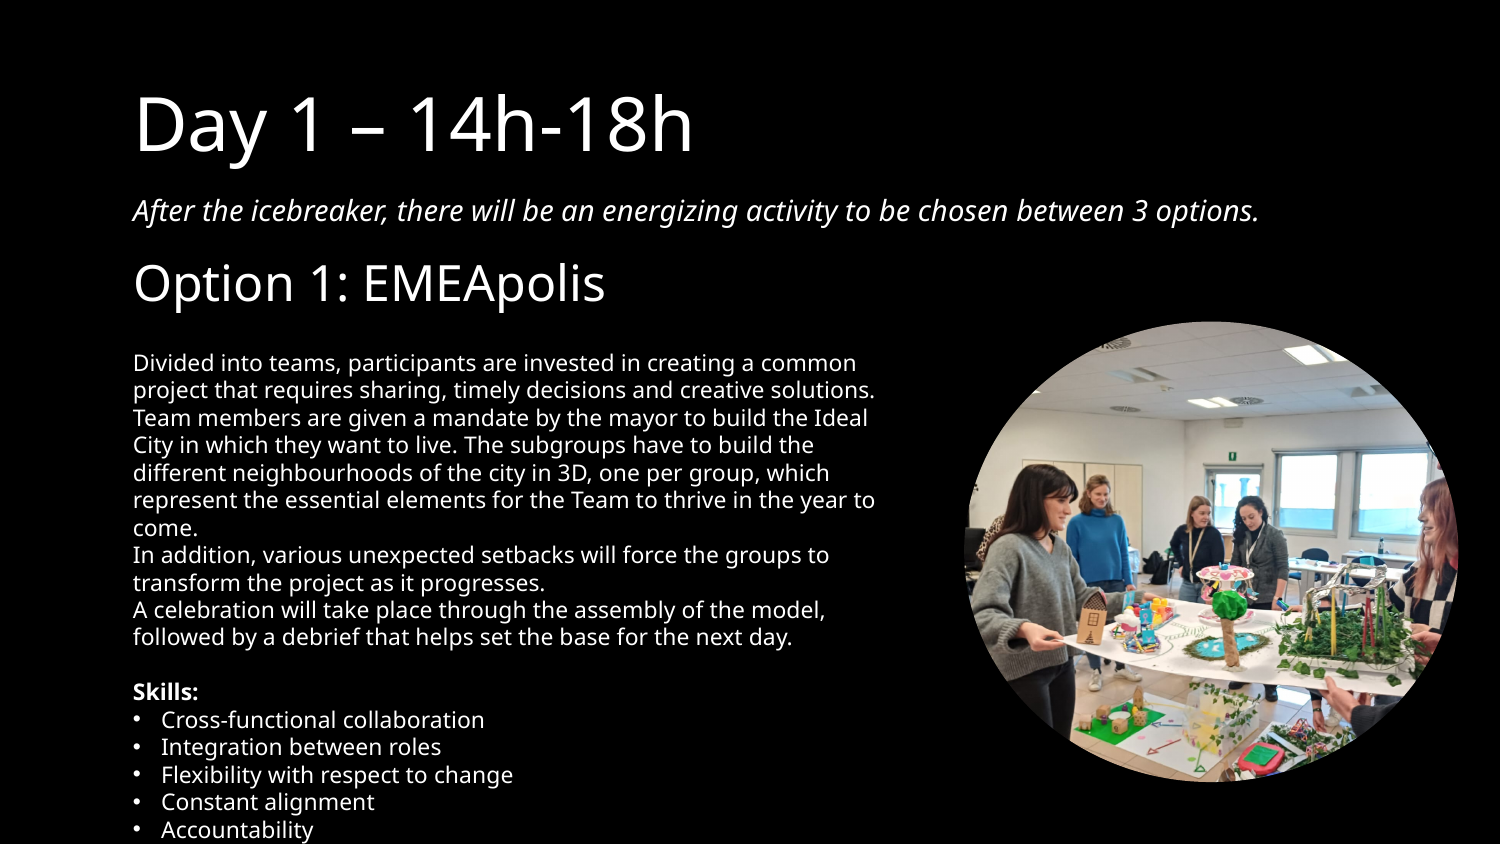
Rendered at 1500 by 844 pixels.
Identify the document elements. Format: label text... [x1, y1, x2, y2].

text_box Divided into teams, participants are invested in creating a common project that requires sharing, timely decisions and creative solutions. Team members are given a mandate by the mayor to build the Ideal City in which they want to live. The subgroups have to build the different neighbourhoods of the city in 3D, one per group, which represent the essential elements for the Team to thrive in the year to come. In addition, various unexpected setbacks will force the groups to transform the project as it progresses. A celebration will take place through the assembly of the model, followed by a debrief that helps set the base for the next day. Skills: Cross-functional collaboration Integration between roles Flexibility with respect to change Constant alignment Accountability [118, 340, 929, 844]
text_box Option 1: EMEApolis [118, 259, 750, 340]
picture [963, 321, 1459, 783]
subtitle After the icebreaker, there will be an energizing activity to be chosen between 3 options. [118, 177, 1358, 259]
title Day 1 – 14h-18h [118, 61, 823, 177]
